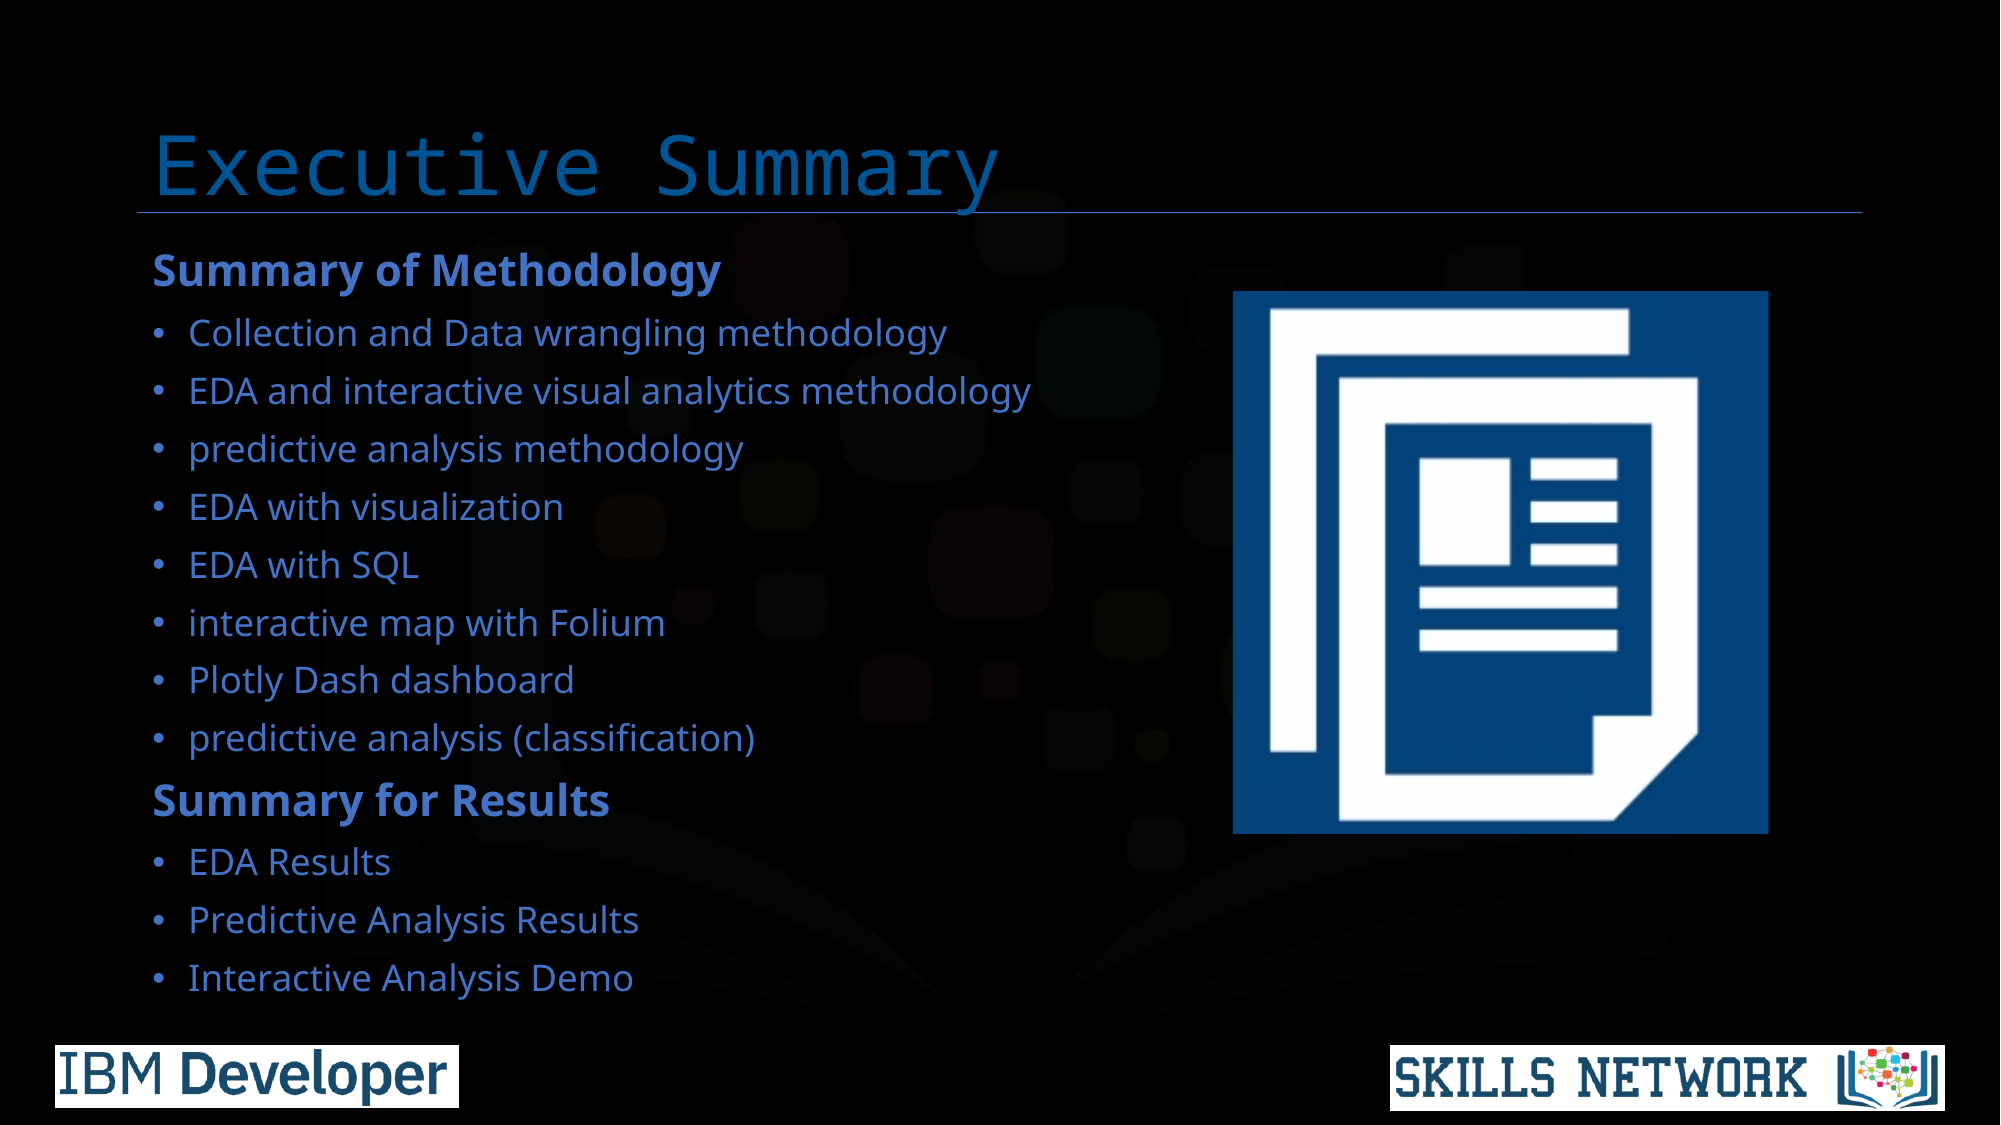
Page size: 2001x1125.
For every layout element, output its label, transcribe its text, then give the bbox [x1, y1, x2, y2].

picture [1390, 1045, 1945, 1111]
list Summary of Methodology Collection and Data wrangling methodology EDA and interactive visual analytics methodology predictive analysis methodology EDA with visualization EDA with SQL interactive map with Folium Plotly Dash dashboard predictive analysis (classification) Summary for Results EDA Results Predictive Analysis Results Interactive Analysis Demo [137, 241, 1863, 1013]
picture [1232, 291, 1769, 834]
title Executive Summary [137, 59, 1863, 241]
picture [55, 1045, 459, 1108]
